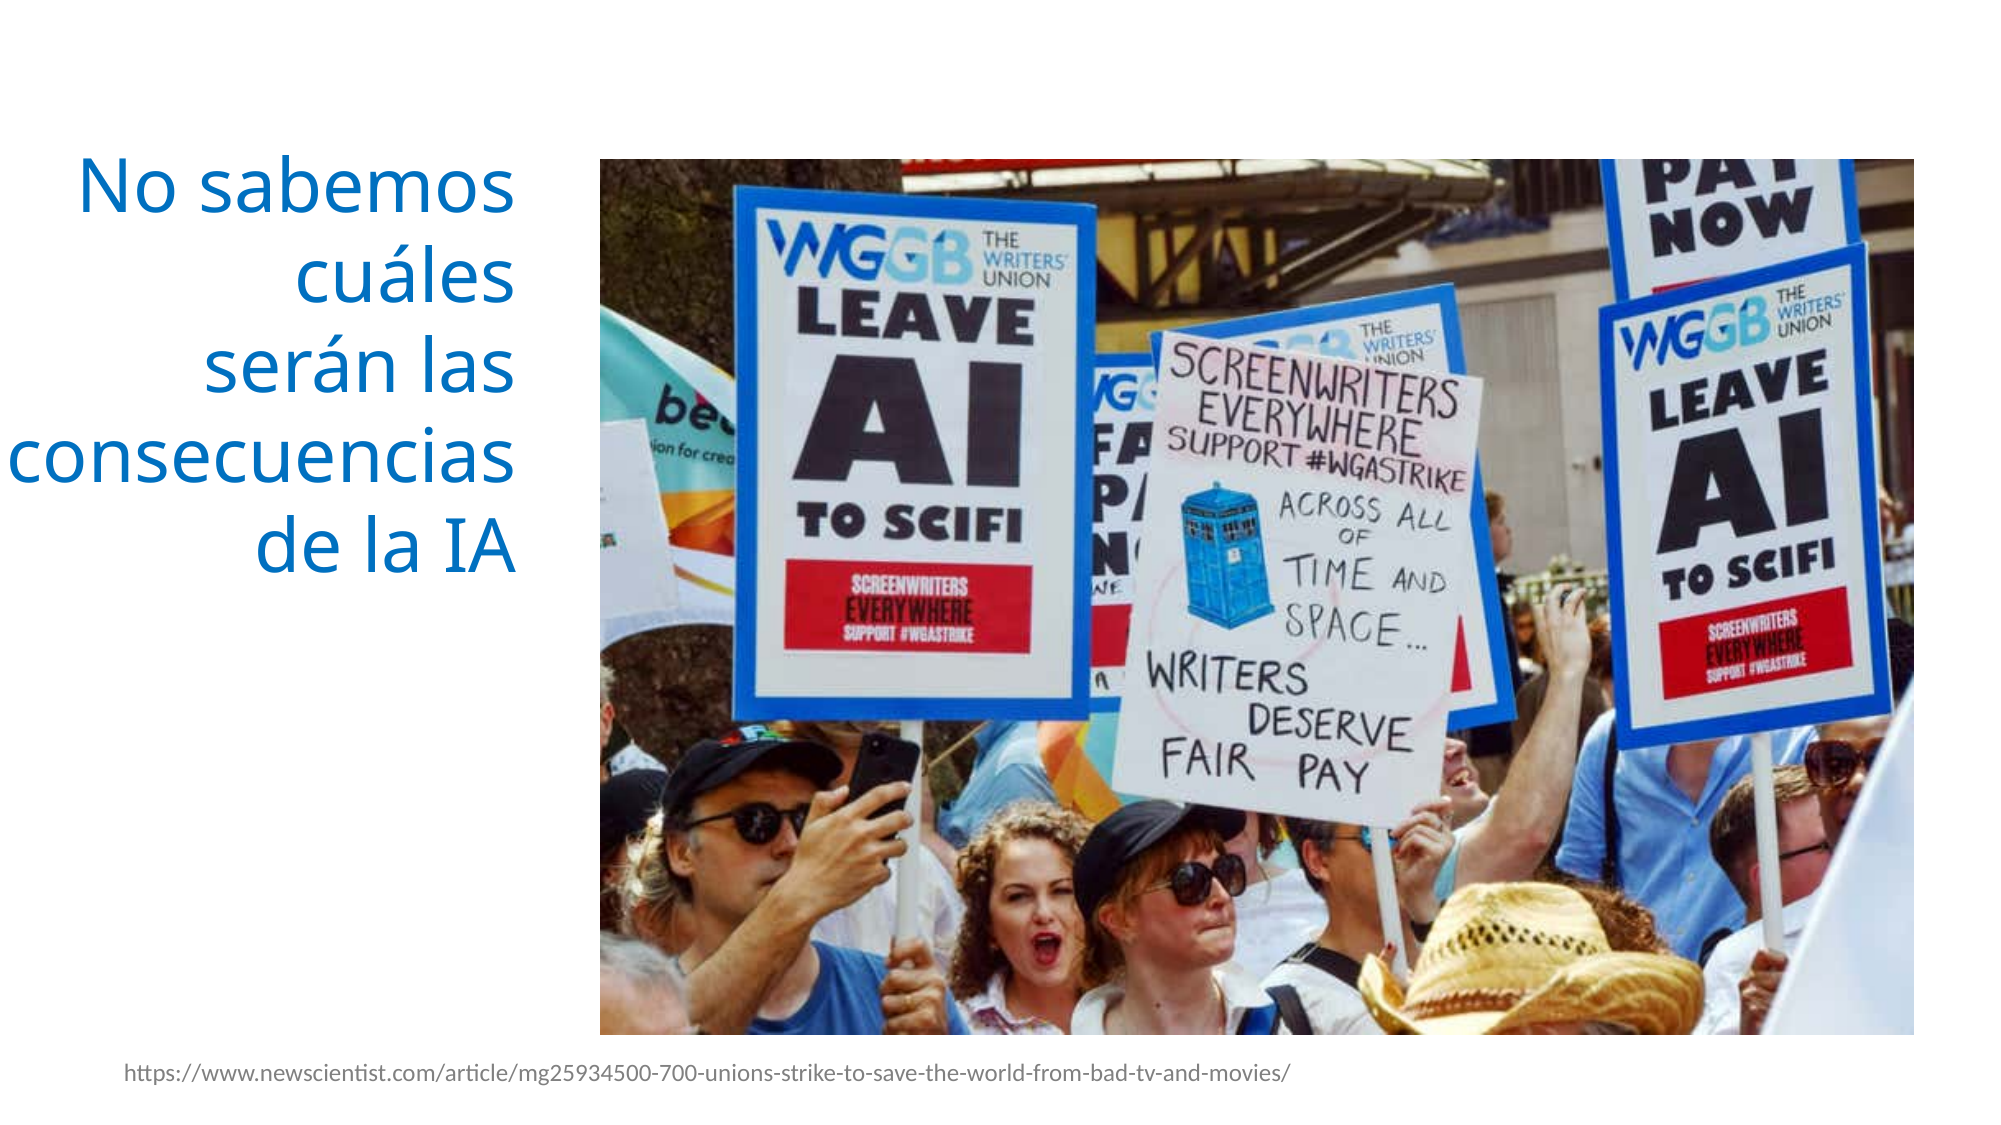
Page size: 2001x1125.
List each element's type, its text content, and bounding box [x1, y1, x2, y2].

text_box No sabemos cuáles serán las consecuencias de la IA [0, 130, 532, 595]
picture [599, 159, 1914, 1035]
text_box https://www.newscientist.com/article/mg25934500-700-unions-strike-to-save-the-world-from-bad-tv-and-movies/ [108, 1049, 1309, 1094]
